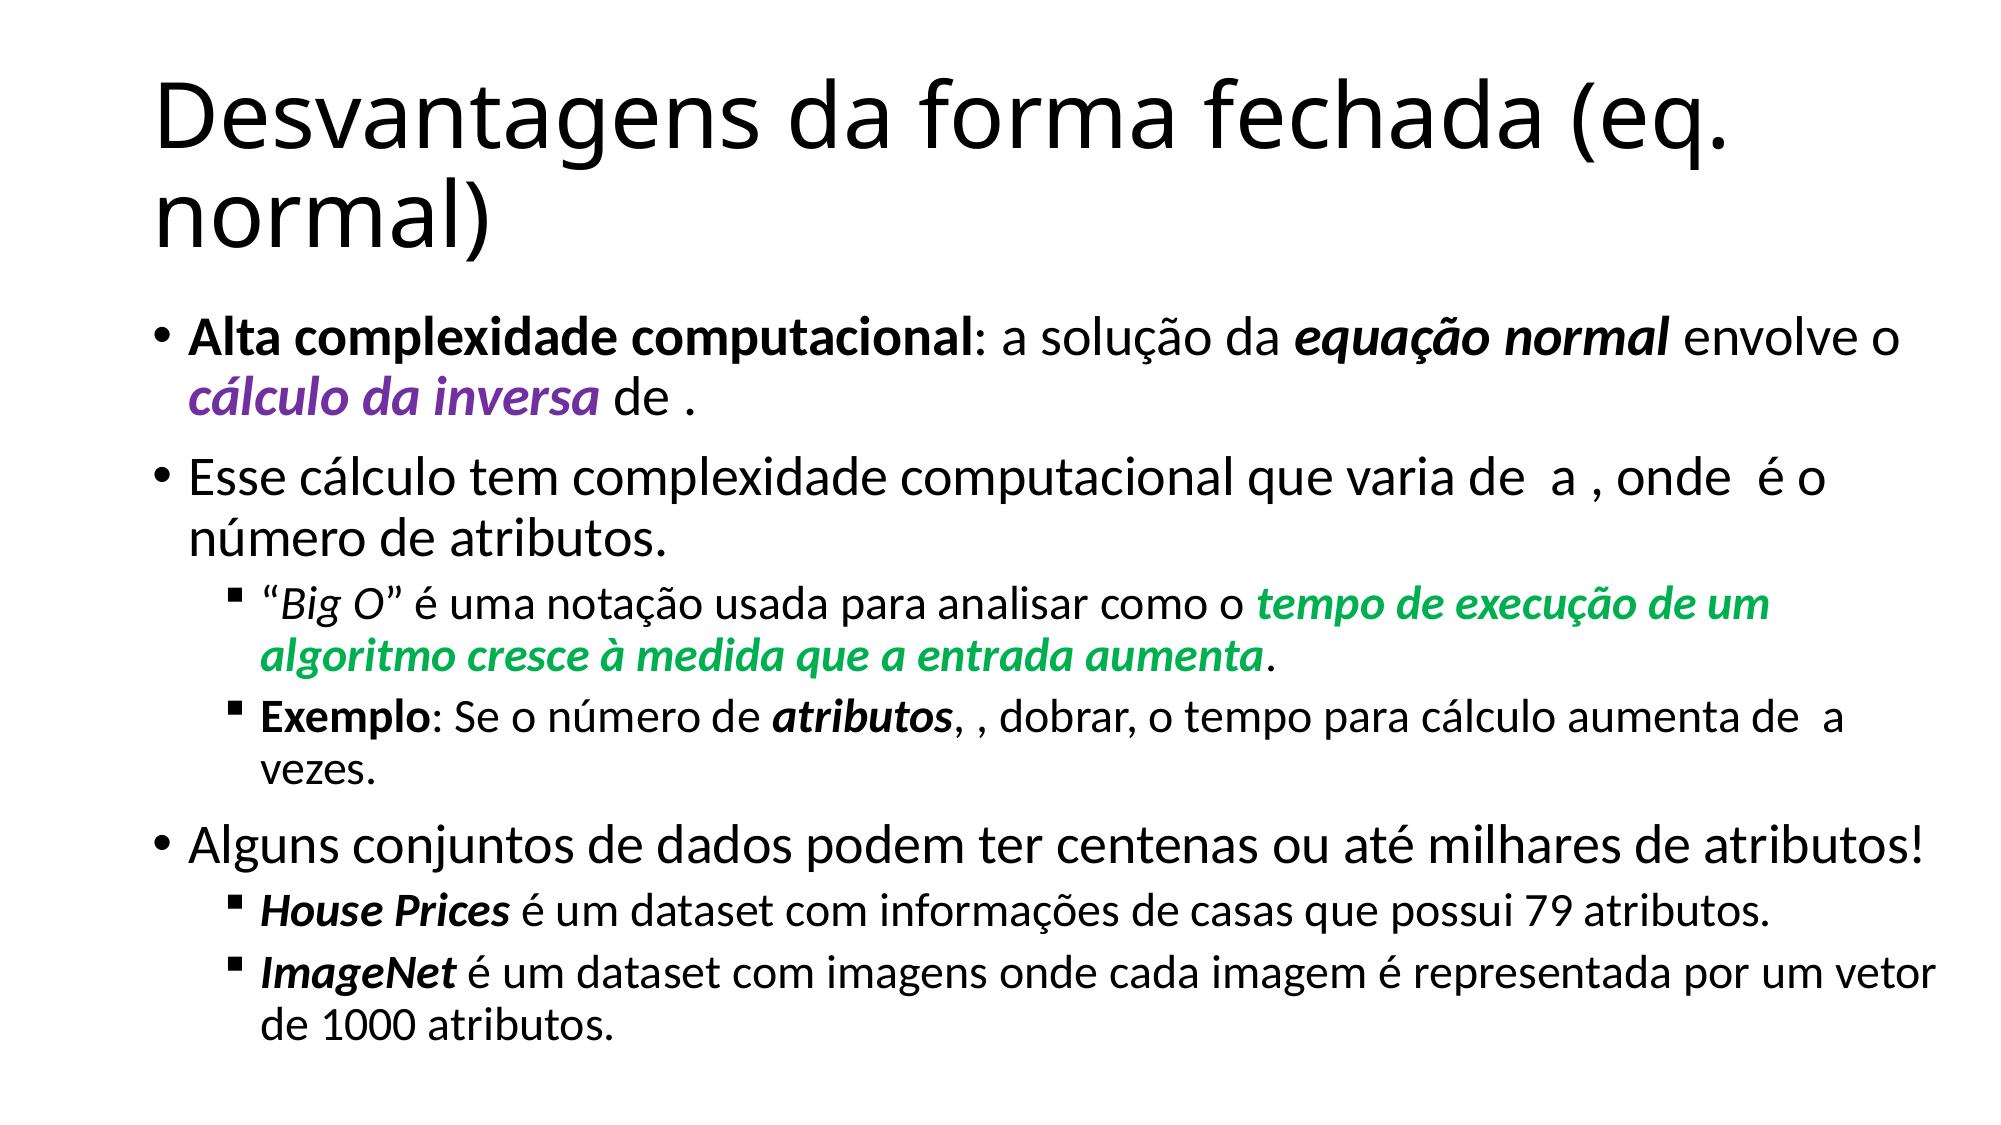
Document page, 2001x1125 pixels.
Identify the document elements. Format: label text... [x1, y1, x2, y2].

title Desvantagens da forma fechada (eq. normal) [137, 59, 1863, 278]
